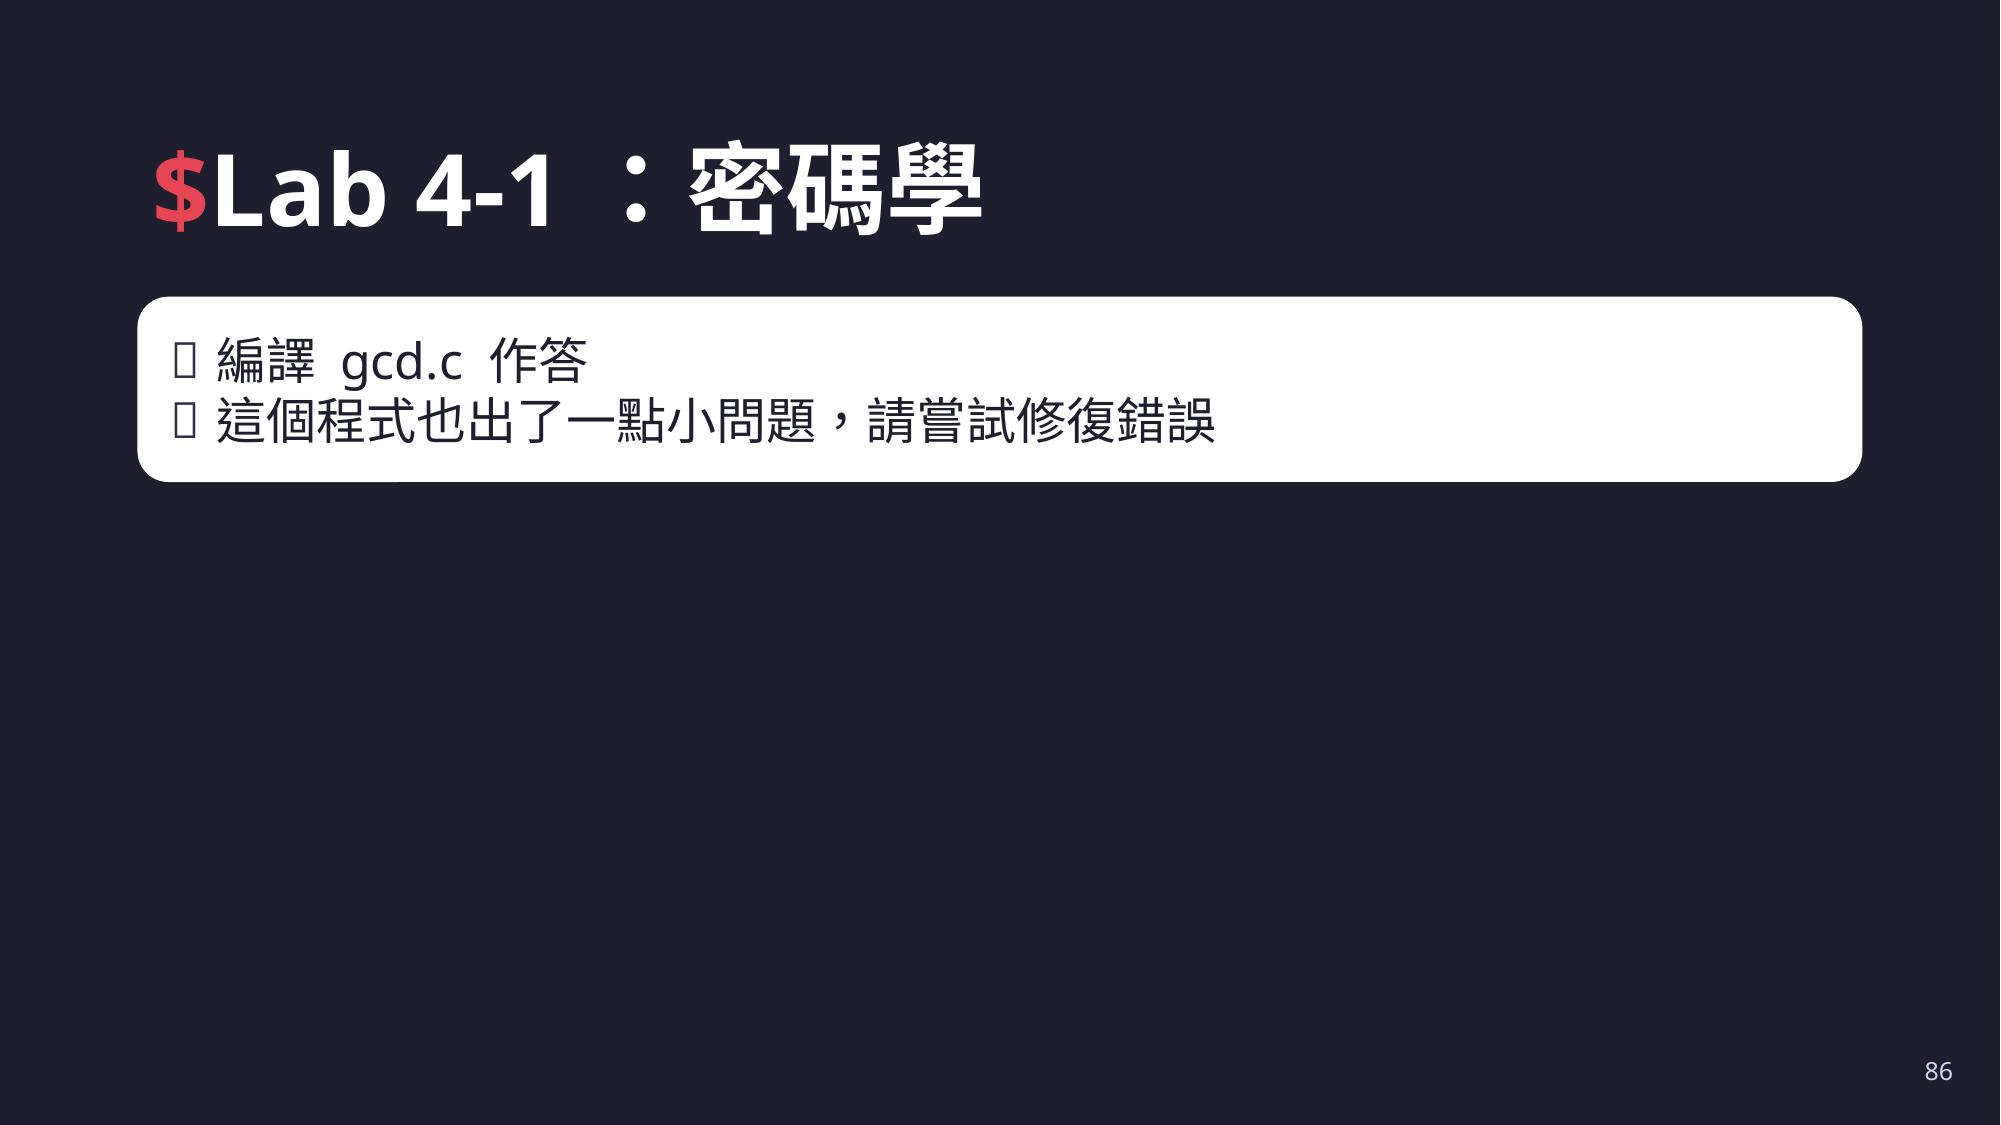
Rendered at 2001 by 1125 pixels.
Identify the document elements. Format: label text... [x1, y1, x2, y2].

text_box 編譯 gcd.c 作答 這個程式也出了一點小問題，請嘗試修復錯誤 [136, 295, 1864, 484]
slide_number 86 [1518, 1042, 1969, 1103]
title $Lab 4-1：密碼學 [137, 117, 1863, 271]
